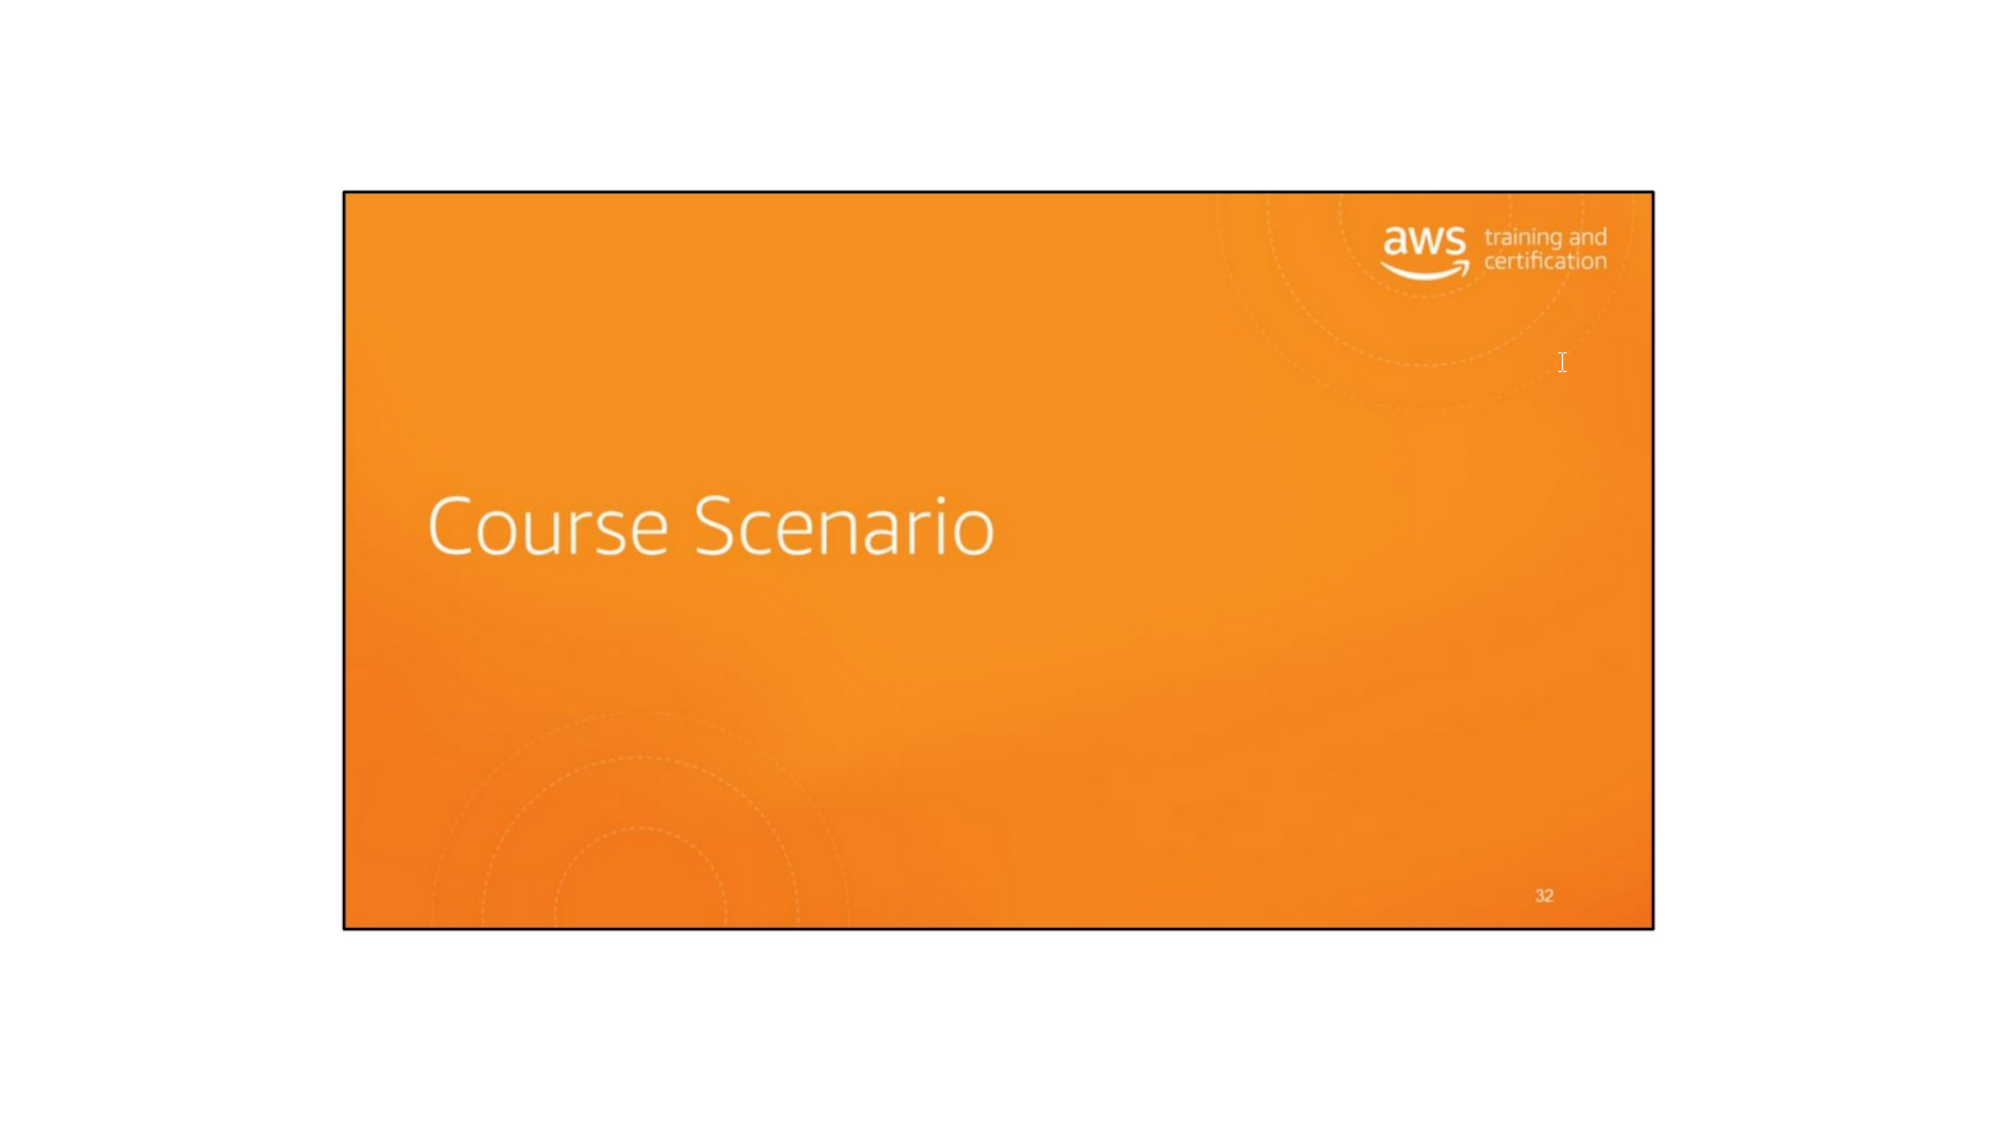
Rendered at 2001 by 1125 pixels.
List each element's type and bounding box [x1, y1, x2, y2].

picture [338, 187, 1662, 938]
